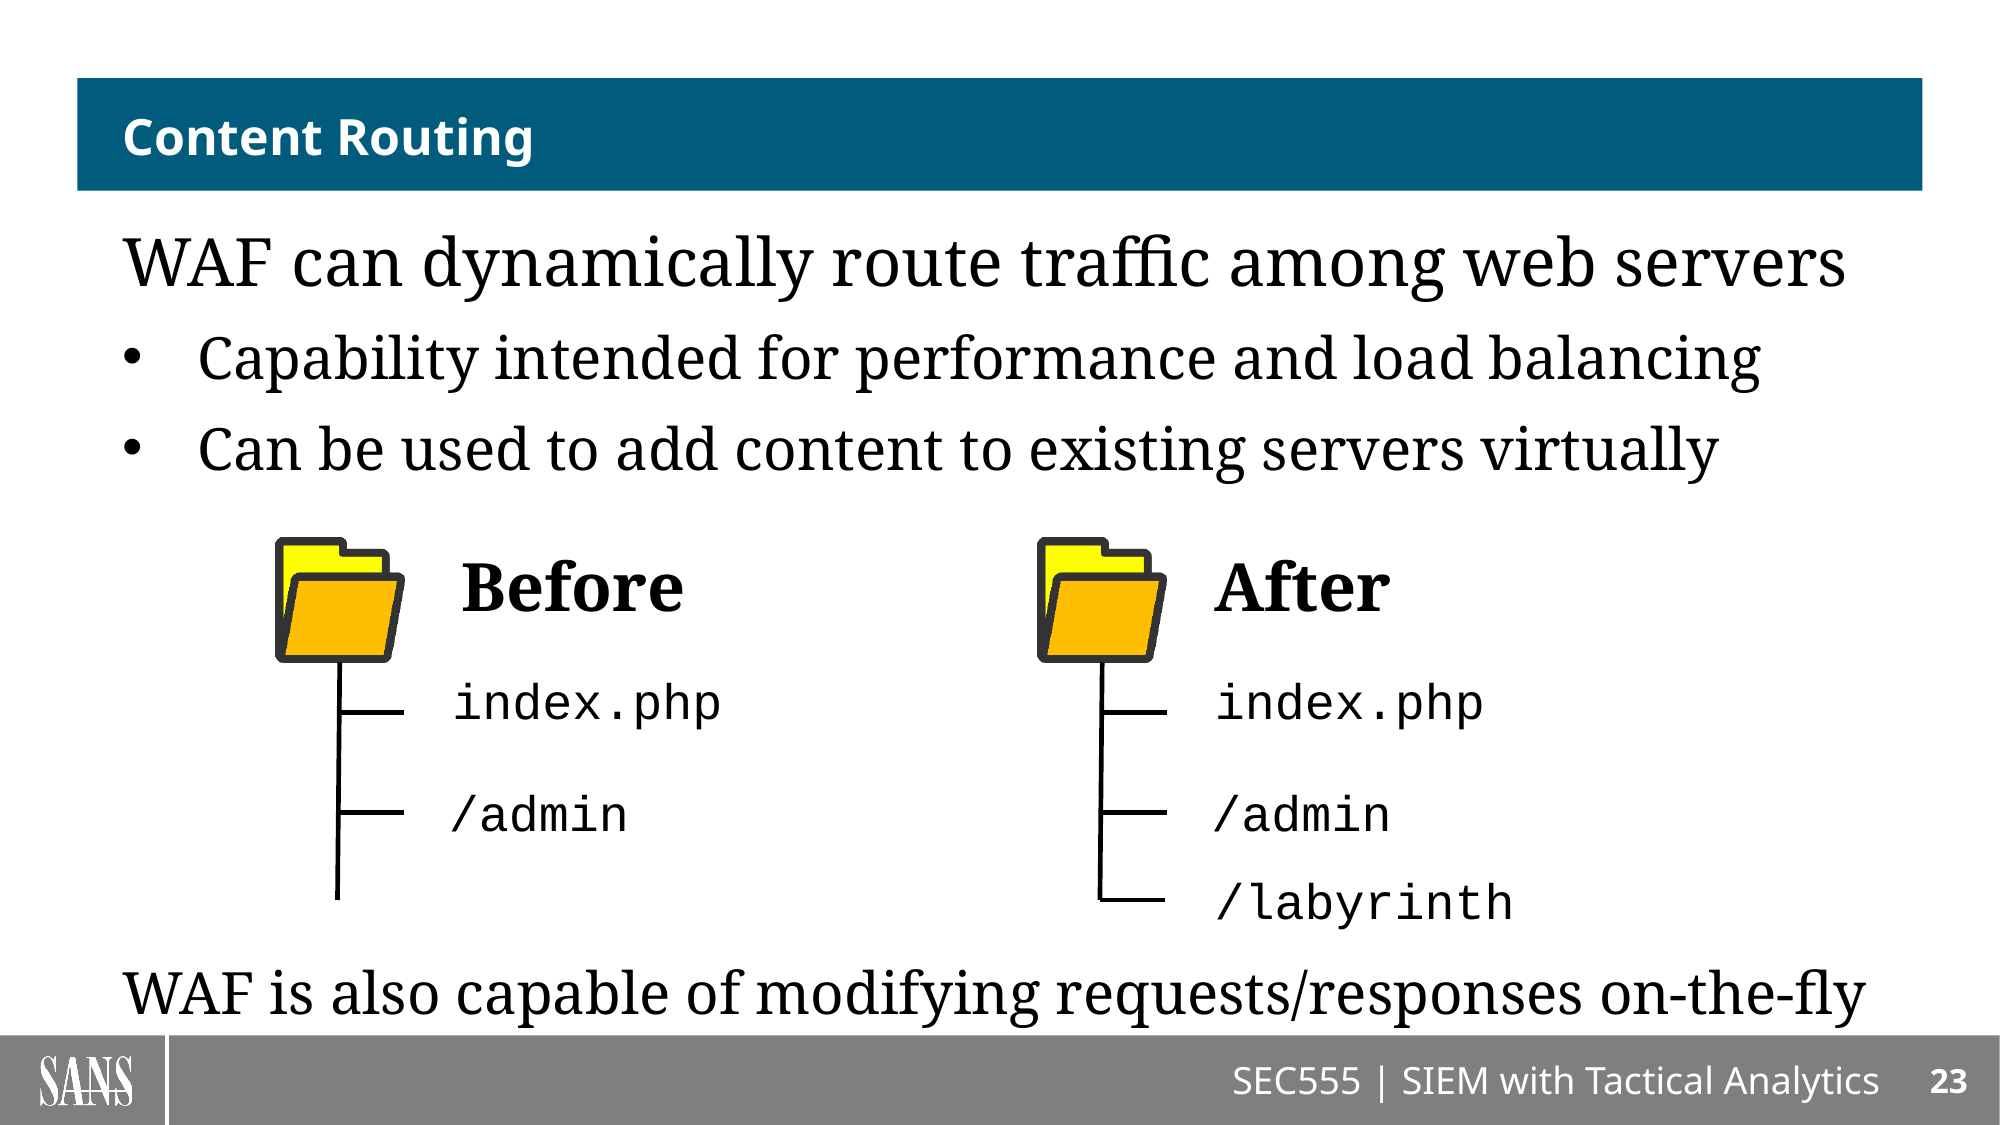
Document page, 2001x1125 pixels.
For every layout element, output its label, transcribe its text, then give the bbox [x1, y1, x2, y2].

text_box /admin [1196, 774, 1505, 850]
picture [274, 537, 405, 663]
title Content Routing [107, 78, 1893, 191]
text_box Before [446, 537, 850, 633]
text_box index.php [437, 662, 746, 738]
text_box /admin [434, 774, 743, 850]
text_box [1099, 662, 1103, 899]
picture [1037, 537, 1167, 663]
text_box After [1199, 537, 1603, 633]
text_box index.php [1200, 662, 1508, 738]
text_box /labyrinth [1199, 862, 1548, 937]
list WAF can dynamically route traffic among web servers Capability intended for performance and load balancing Can be used to add content to existing servers virtually WAF is also capable of modifying requests/responses on-the-fly [107, 212, 1893, 1013]
